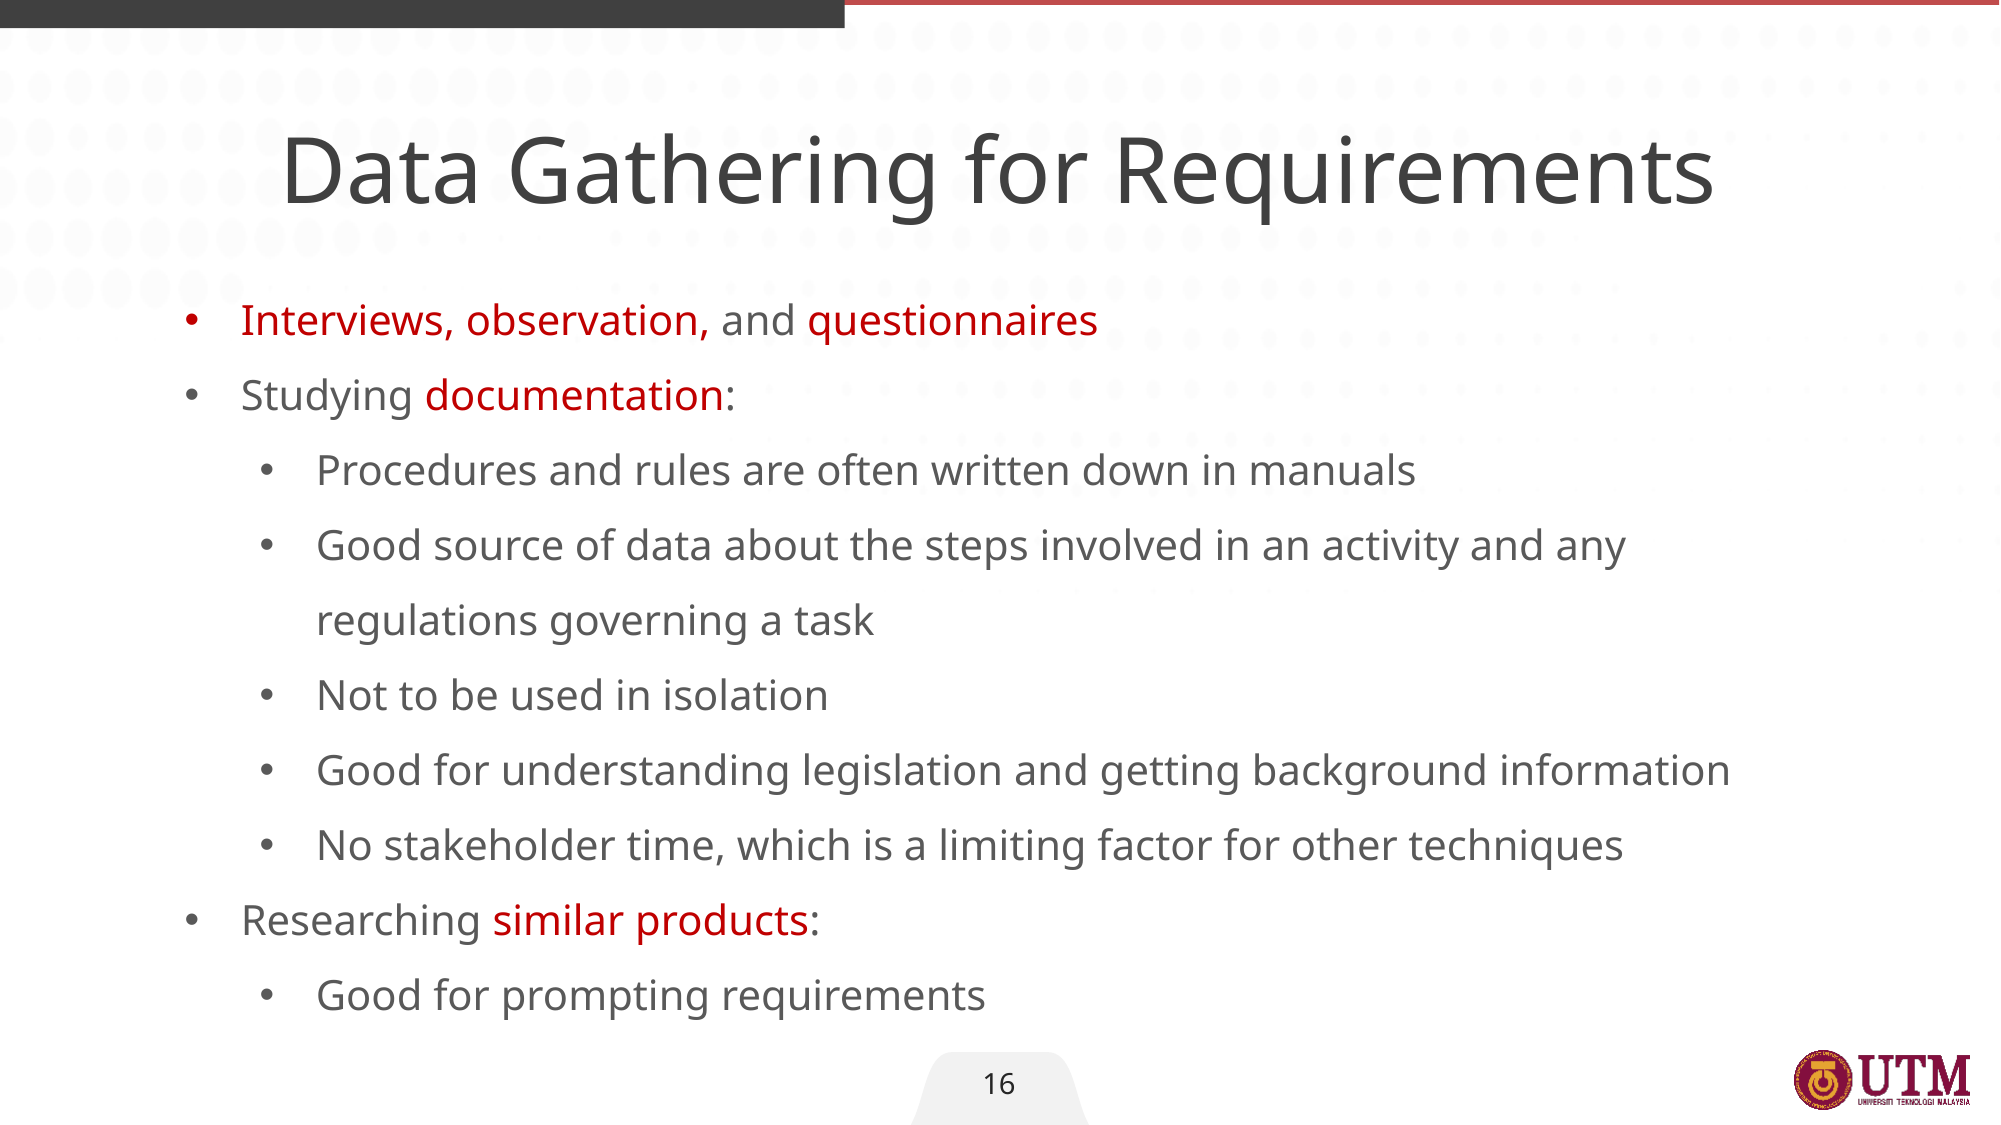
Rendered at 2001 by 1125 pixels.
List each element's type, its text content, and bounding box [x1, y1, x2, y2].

picture [0, 0, 2001, 645]
text_box Interviews, observation, and questionnaires Studying documentation: Procedures and rules are often written down in manuals Good source of data about the steps involved in an activity and any regulations governing a task Not to be used in isolation Good for understanding legislation and getting background information No stakeholder time, which is a limiting factor for other techniques Researching similar products: Good for prompting requirements [169, 261, 1829, 1027]
slide_number 16 [774, 1055, 1225, 1116]
text_box Data Gathering for Requirements [206, 104, 1792, 229]
picture [1794, 1050, 1970, 1110]
